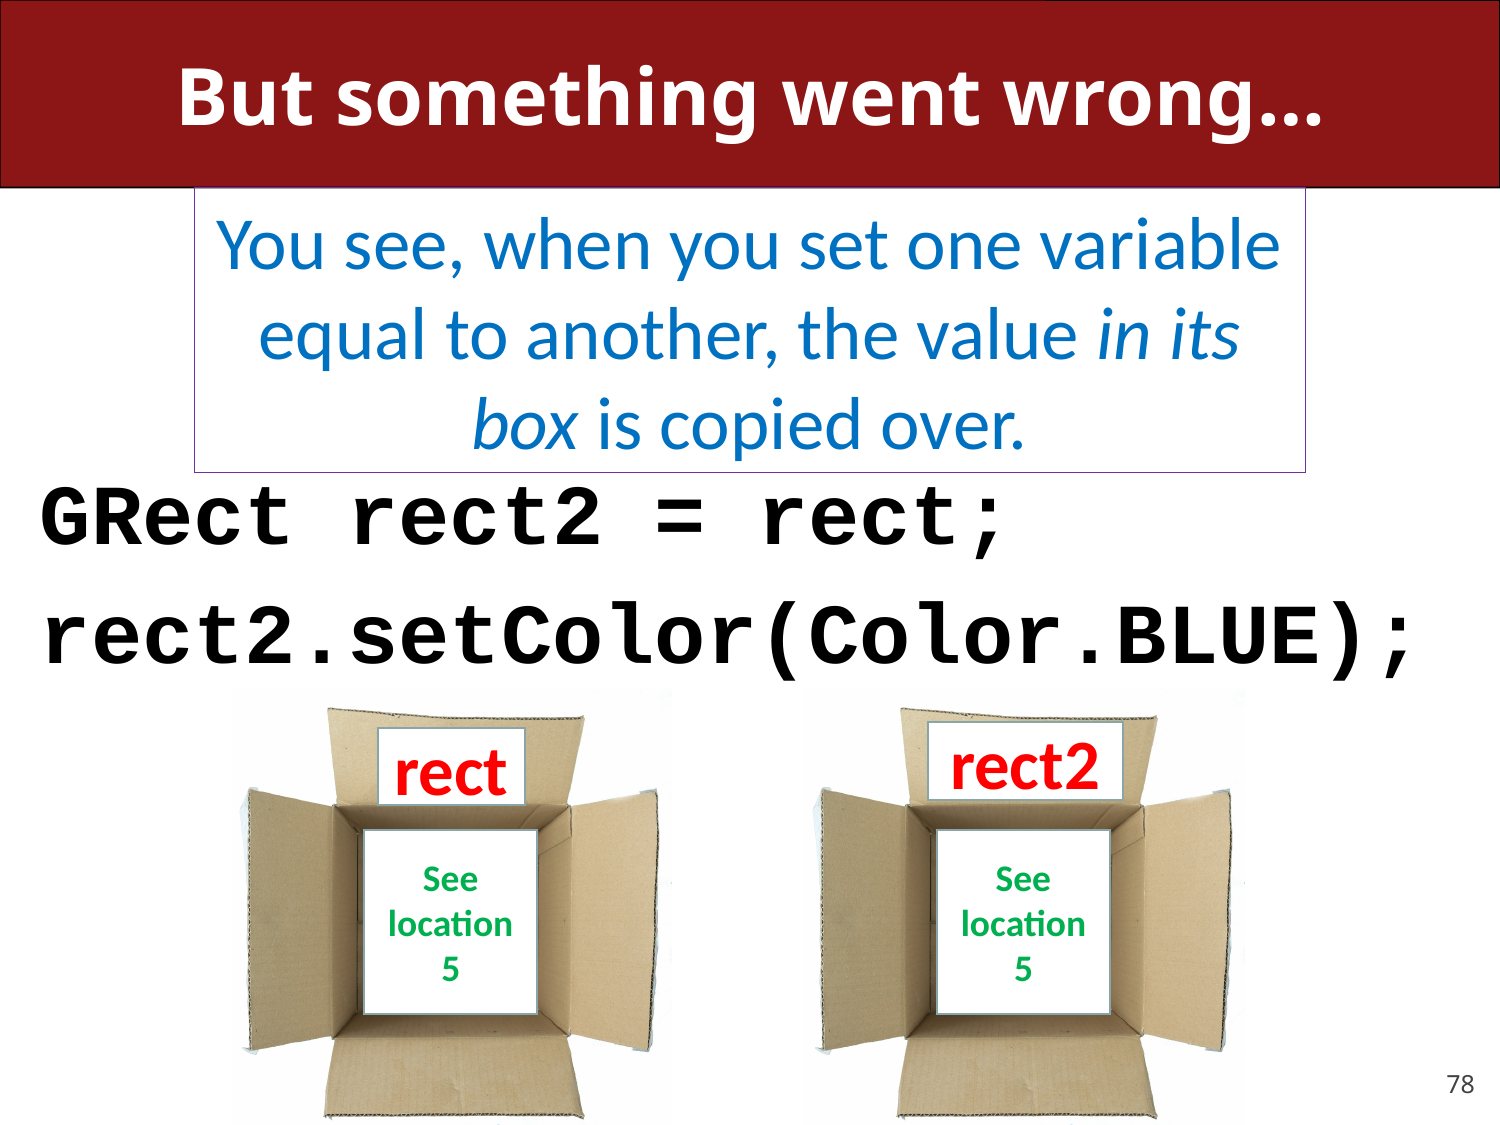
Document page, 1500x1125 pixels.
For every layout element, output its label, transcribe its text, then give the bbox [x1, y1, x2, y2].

title But something went wrong… [75, 0, 1425, 188]
list GRect rect2 = rect; rect2.setColor(Color.BLUE); [24, 212, 1475, 1063]
text_box You see, when you set one variable equal to another, the value in its box is copied over. [194, 187, 1306, 473]
picture [804, 688, 1245, 1125]
picture [231, 688, 672, 1125]
